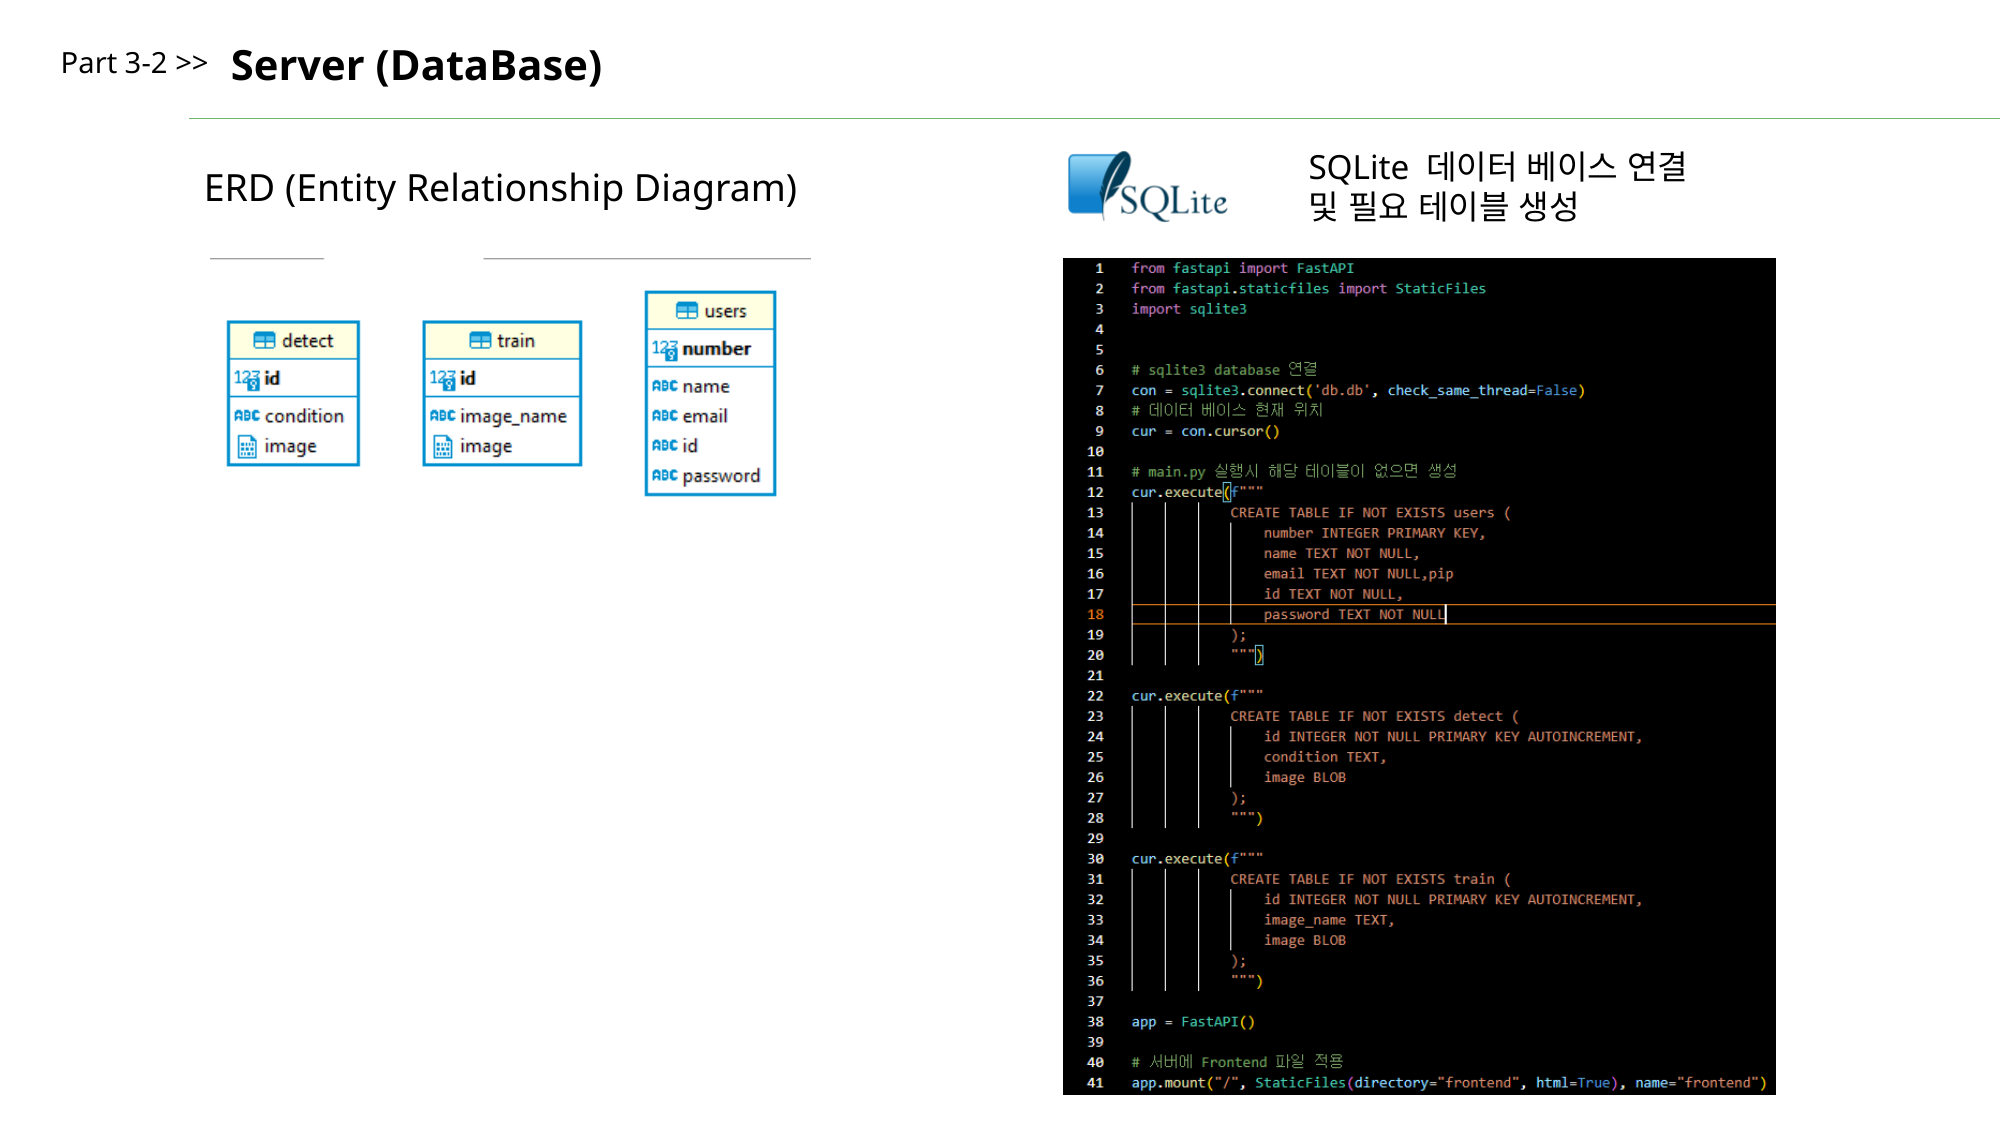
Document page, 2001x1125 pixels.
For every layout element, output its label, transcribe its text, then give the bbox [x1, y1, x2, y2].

text_box Server (DataBase) [205, 31, 618, 97]
text_box Part 3-2 >> [45, 36, 205, 87]
picture [209, 258, 811, 578]
text_box ERD (Entity Relationship Diagram) [189, 156, 993, 217]
picture [1042, 107, 1776, 1095]
text_box SQLite 데이터 베이스 연결 및 필요 테이블 생성 [1293, 138, 1741, 234]
